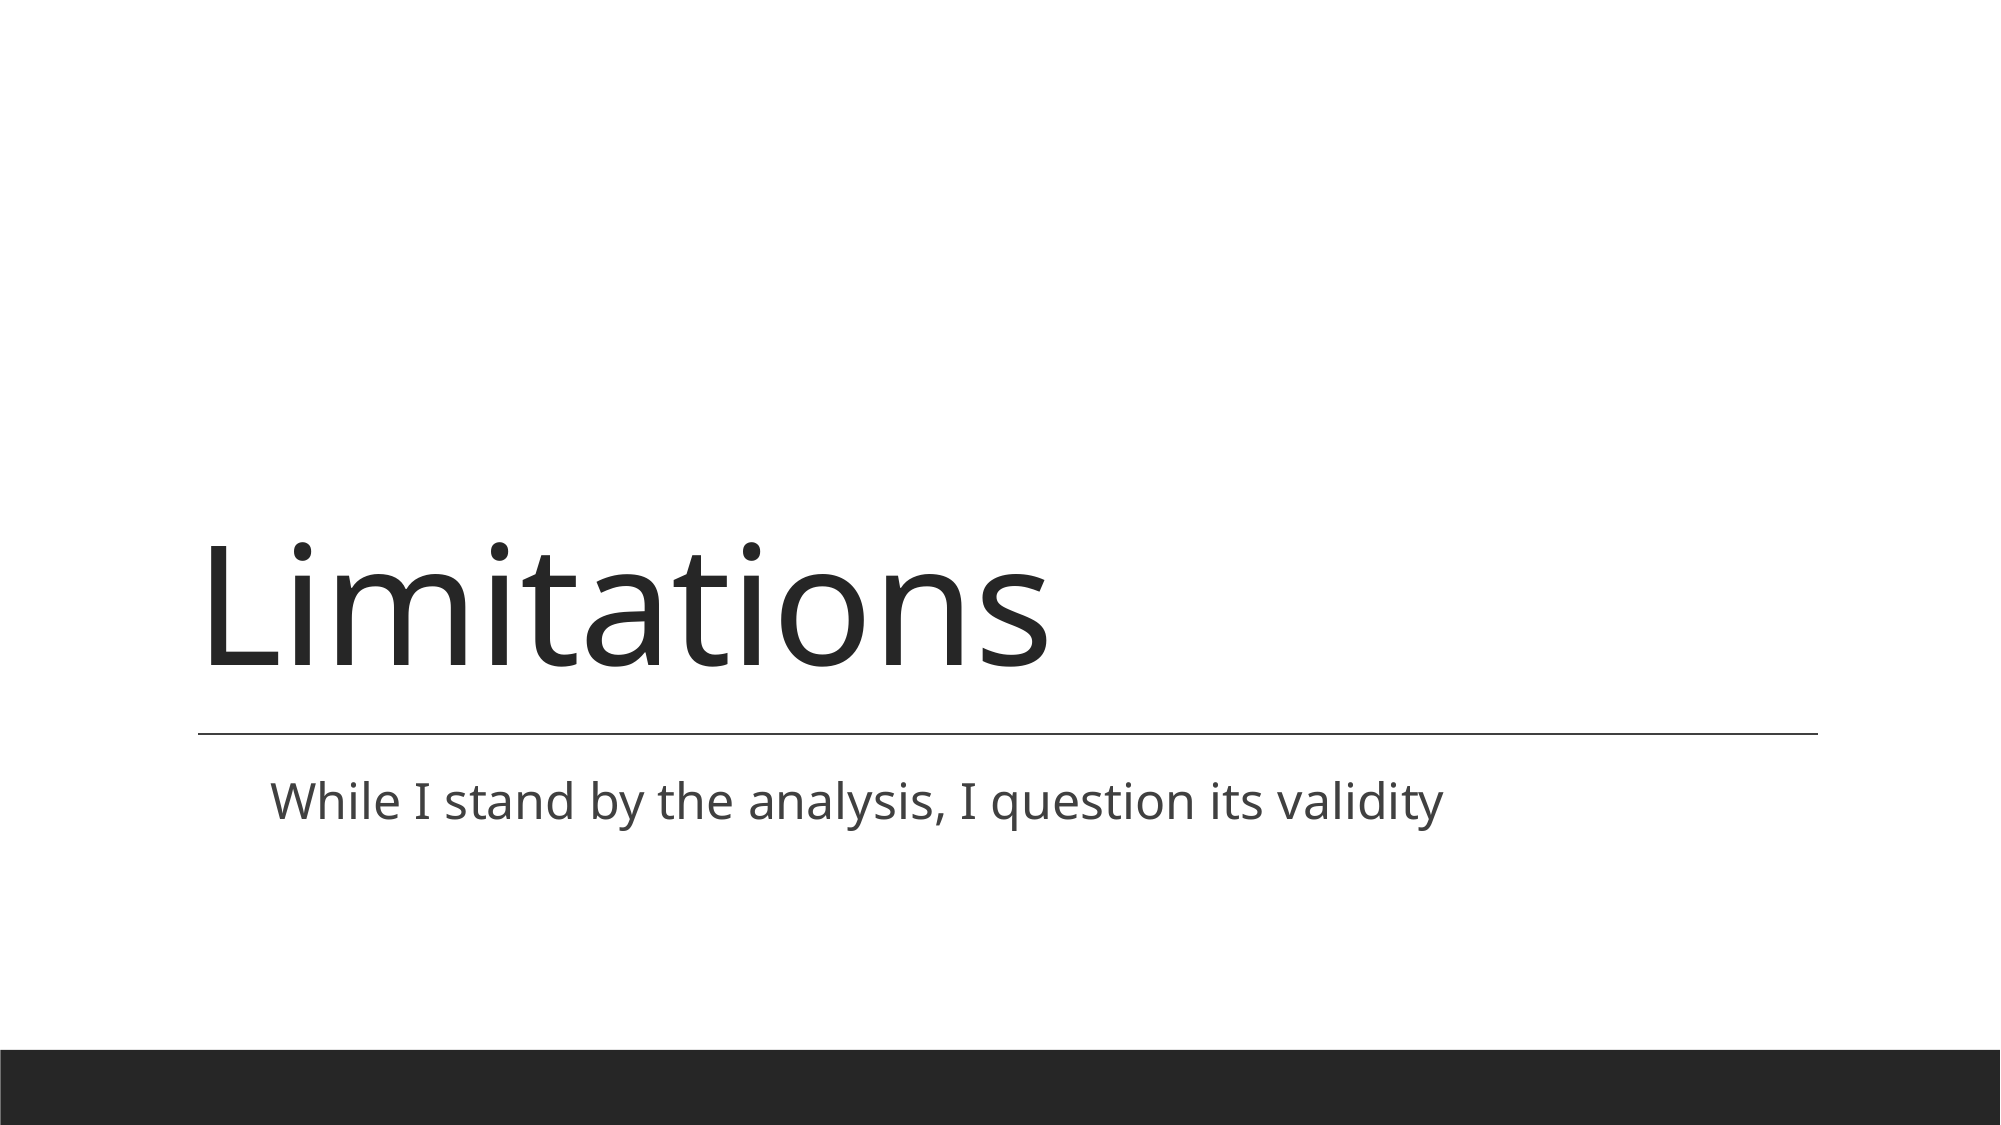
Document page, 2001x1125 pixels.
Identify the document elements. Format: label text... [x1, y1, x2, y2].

title Limitations [180, 124, 1830, 710]
subtitle While I stand by the analysis, I question its validity [180, 761, 1831, 950]
